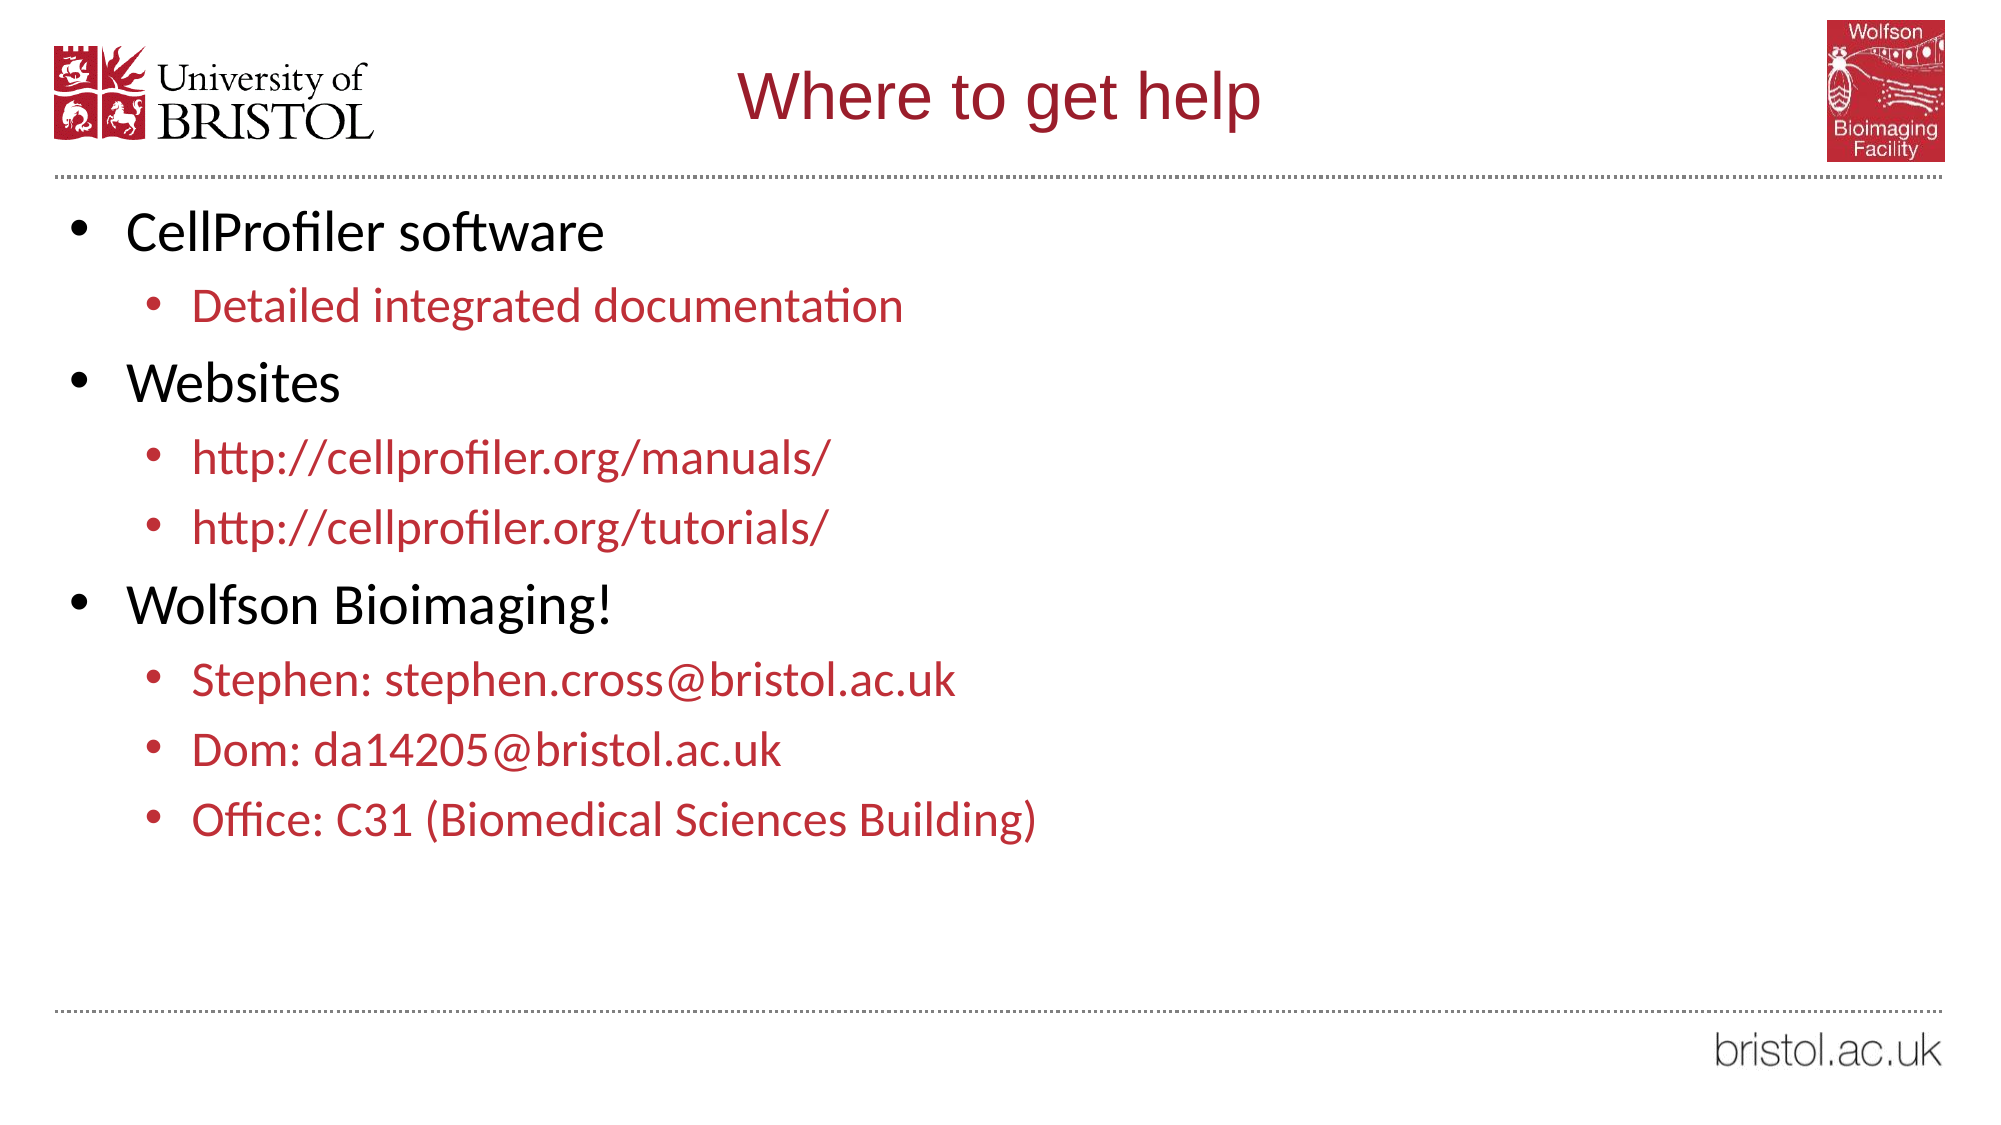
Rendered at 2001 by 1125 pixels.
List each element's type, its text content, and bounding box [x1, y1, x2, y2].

picture [54, 46, 374, 140]
list CellProfiler software Detailed integrated documentation Websites http://cellprofiler.org/manuals/ http://cellprofiler.org/tutorials/ Wolfson Bioimaging! Stephen: stephen.cross@bristol.ac.uk Dom: da14205@bristol.ac.uk Office: C31 (Biomedical Sciences Building) [55, 185, 1960, 779]
picture [1700, 1023, 1945, 1080]
picture [1827, 20, 1945, 162]
title Where to get help [396, 41, 1604, 140]
